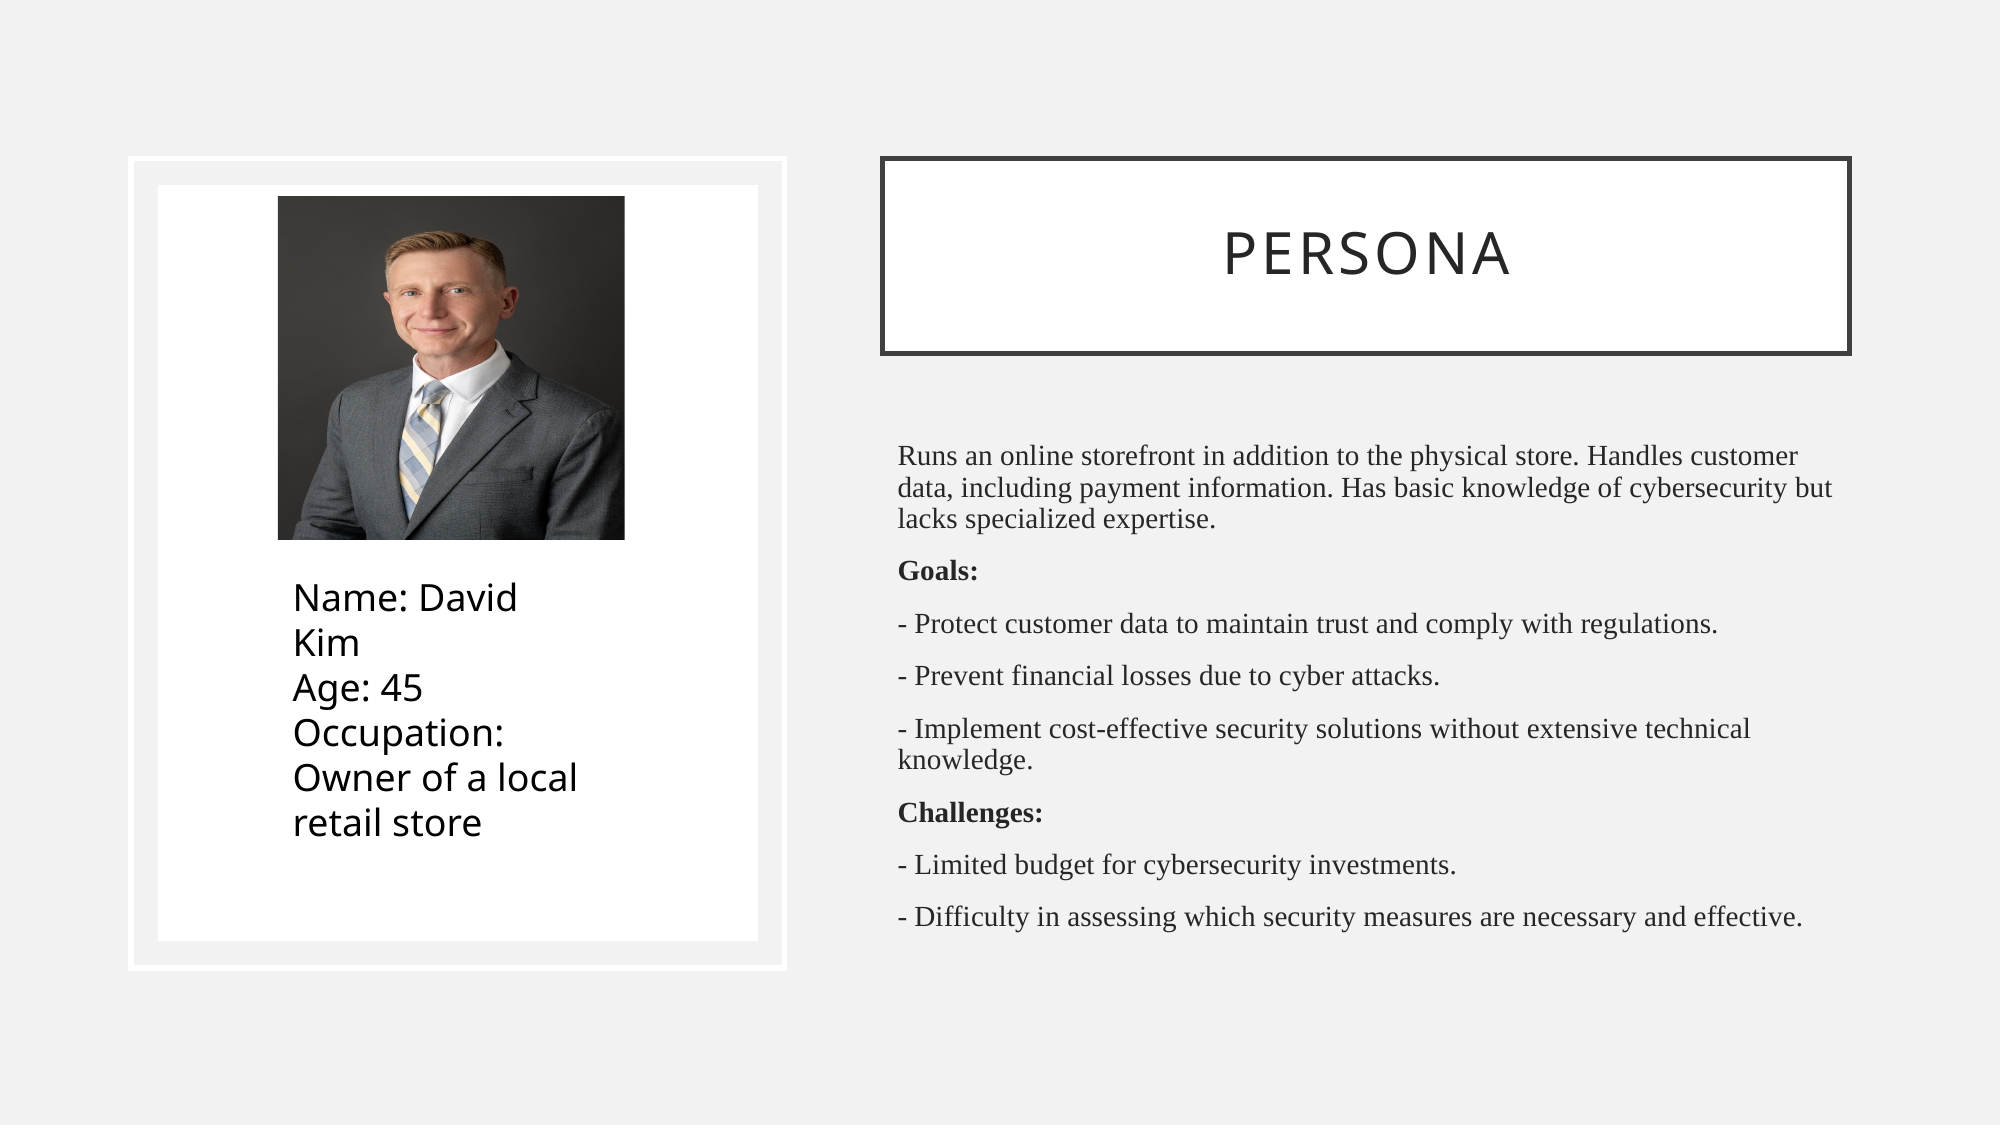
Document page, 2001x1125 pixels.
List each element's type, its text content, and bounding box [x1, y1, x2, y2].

text_box Name: David Kim Age: 45 Occupation: Owner of a local retail store [277, 566, 596, 896]
text_box [157, 184, 759, 942]
list Runs an online storefront in addition to the physical store. Handles customer data, including payment information. Has basic knowledge of cybersecurity but lacks specialized expertise. Goals: - Protect customer data to maintain trust and comply with regulations. - Prevent financial losses due to cyber attacks. - Implement cost-effective security solutions without extensive technical knowledge. Challenges: - Limited budget for cybersecurity investments. - Difficulty in assessing which security measures are necessary and effective. [882, 432, 1861, 968]
title persona [880, 156, 1852, 356]
picture [277, 196, 625, 540]
text_box [130, 157, 786, 969]
